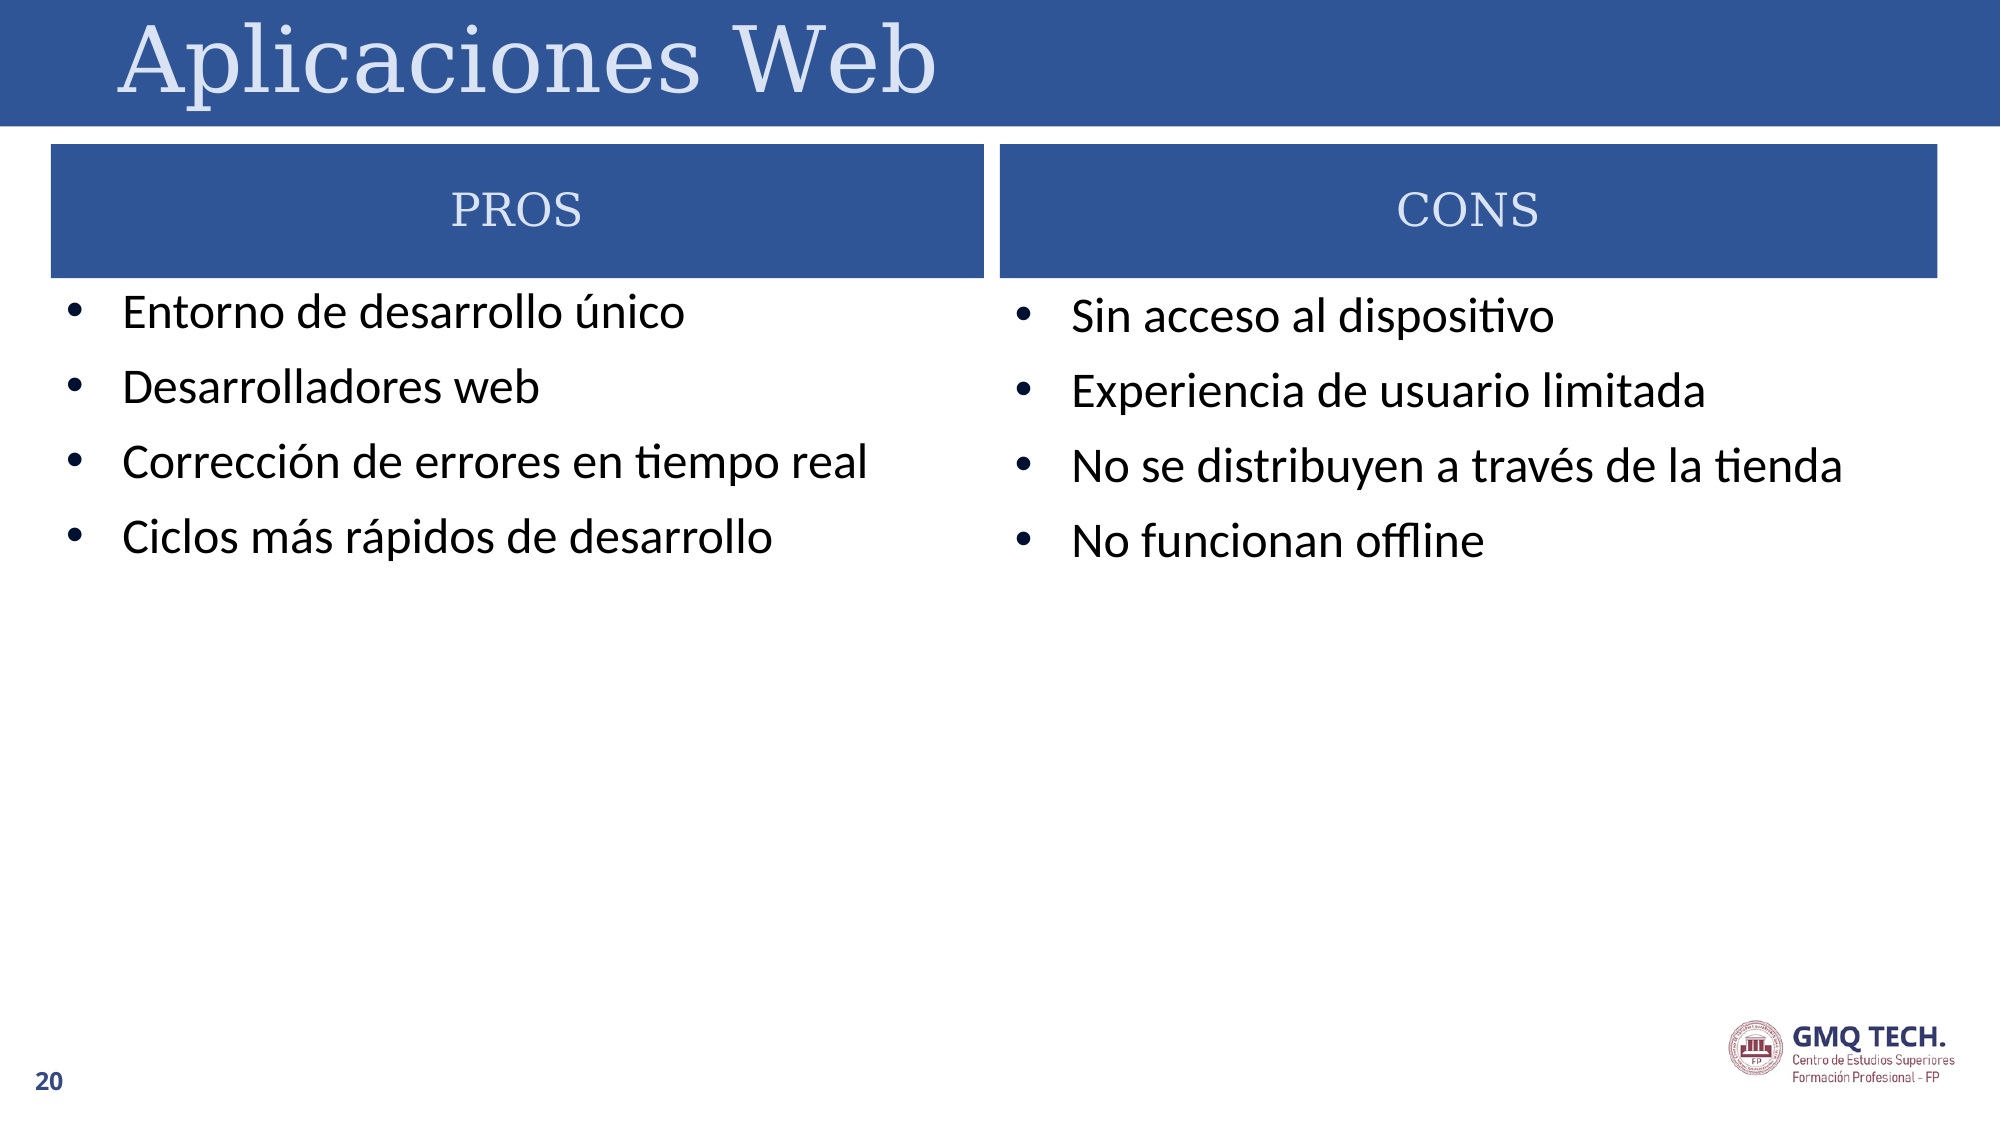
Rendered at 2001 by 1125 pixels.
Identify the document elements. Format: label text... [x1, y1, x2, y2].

list Entorno de desarrollo único Desarrolladores web Corrección de errores en tiempo real Ciclos más rápidos de desarrollo [50, 278, 984, 976]
list CONS [999, 144, 1938, 279]
picture [1727, 1019, 1955, 1083]
list Sin acceso al dispositivo Experiencia de usuario limitada No se distribuyen a través de la tienda No funcionan offline [999, 282, 1938, 978]
list PROS [50, 144, 984, 278]
title Aplicaciones Web [0, 0, 2000, 127]
slide_number 20 [0, 1050, 99, 1116]
